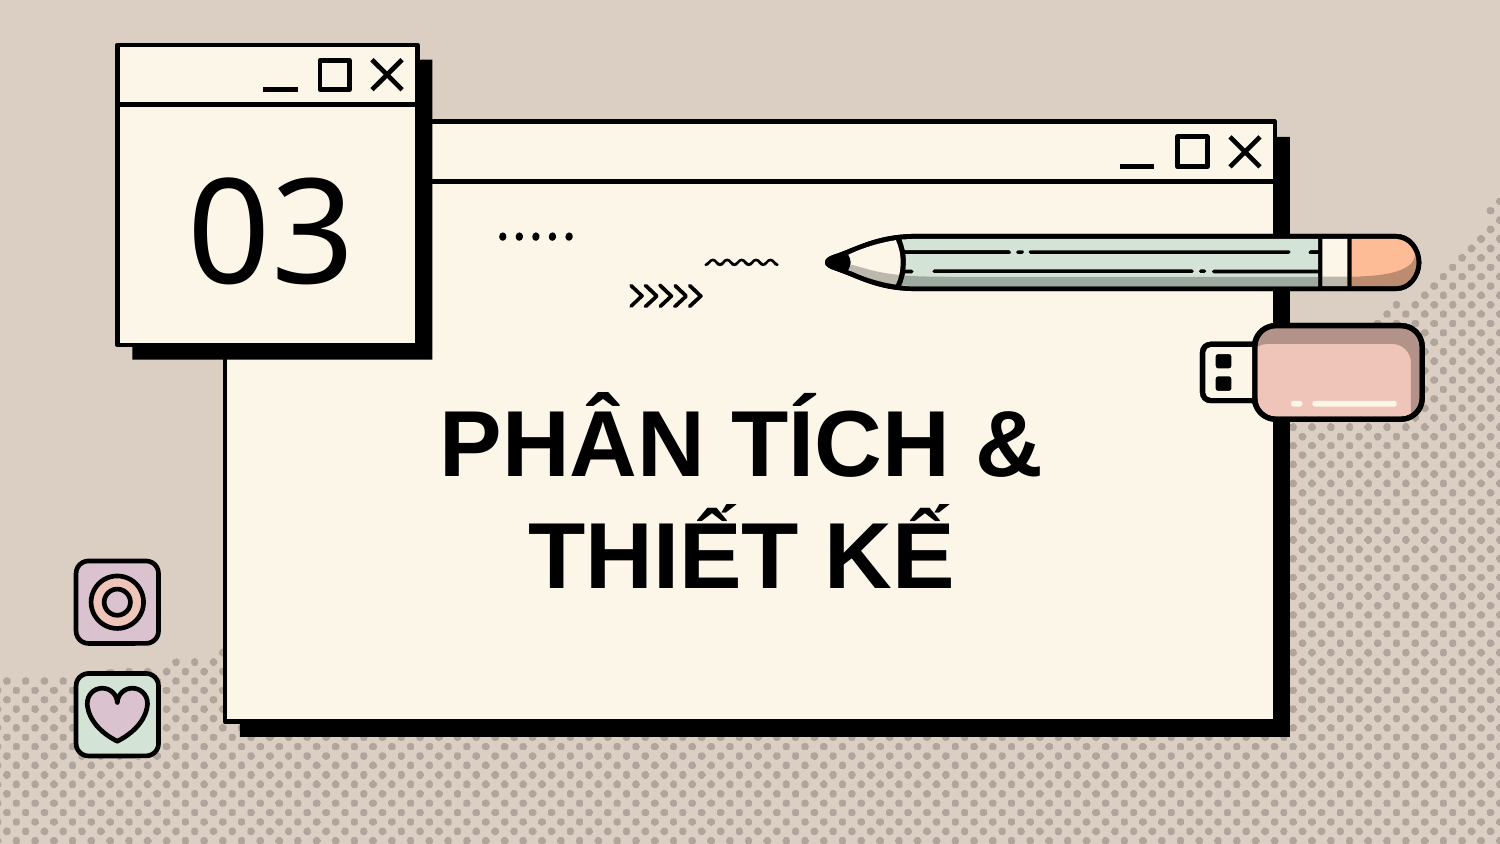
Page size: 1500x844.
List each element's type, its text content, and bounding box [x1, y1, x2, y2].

text_box [643, 284, 659, 308]
text_box [548, 232, 556, 241]
text_box [658, 283, 674, 308]
text_box [515, 232, 523, 241]
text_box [75, 560, 159, 644]
text_box [499, 232, 507, 241]
text_box [688, 284, 703, 308]
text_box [116, 44, 433, 360]
text_box [532, 232, 540, 241]
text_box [1262, 259, 1363, 486]
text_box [823, 233, 1425, 292]
text_box [704, 258, 779, 267]
text_box [673, 284, 688, 308]
text_box [565, 232, 573, 241]
text_box [629, 284, 644, 308]
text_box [75, 673, 159, 757]
title PHÂN TÍCH & THIẾT KẾ [283, 367, 1200, 518]
